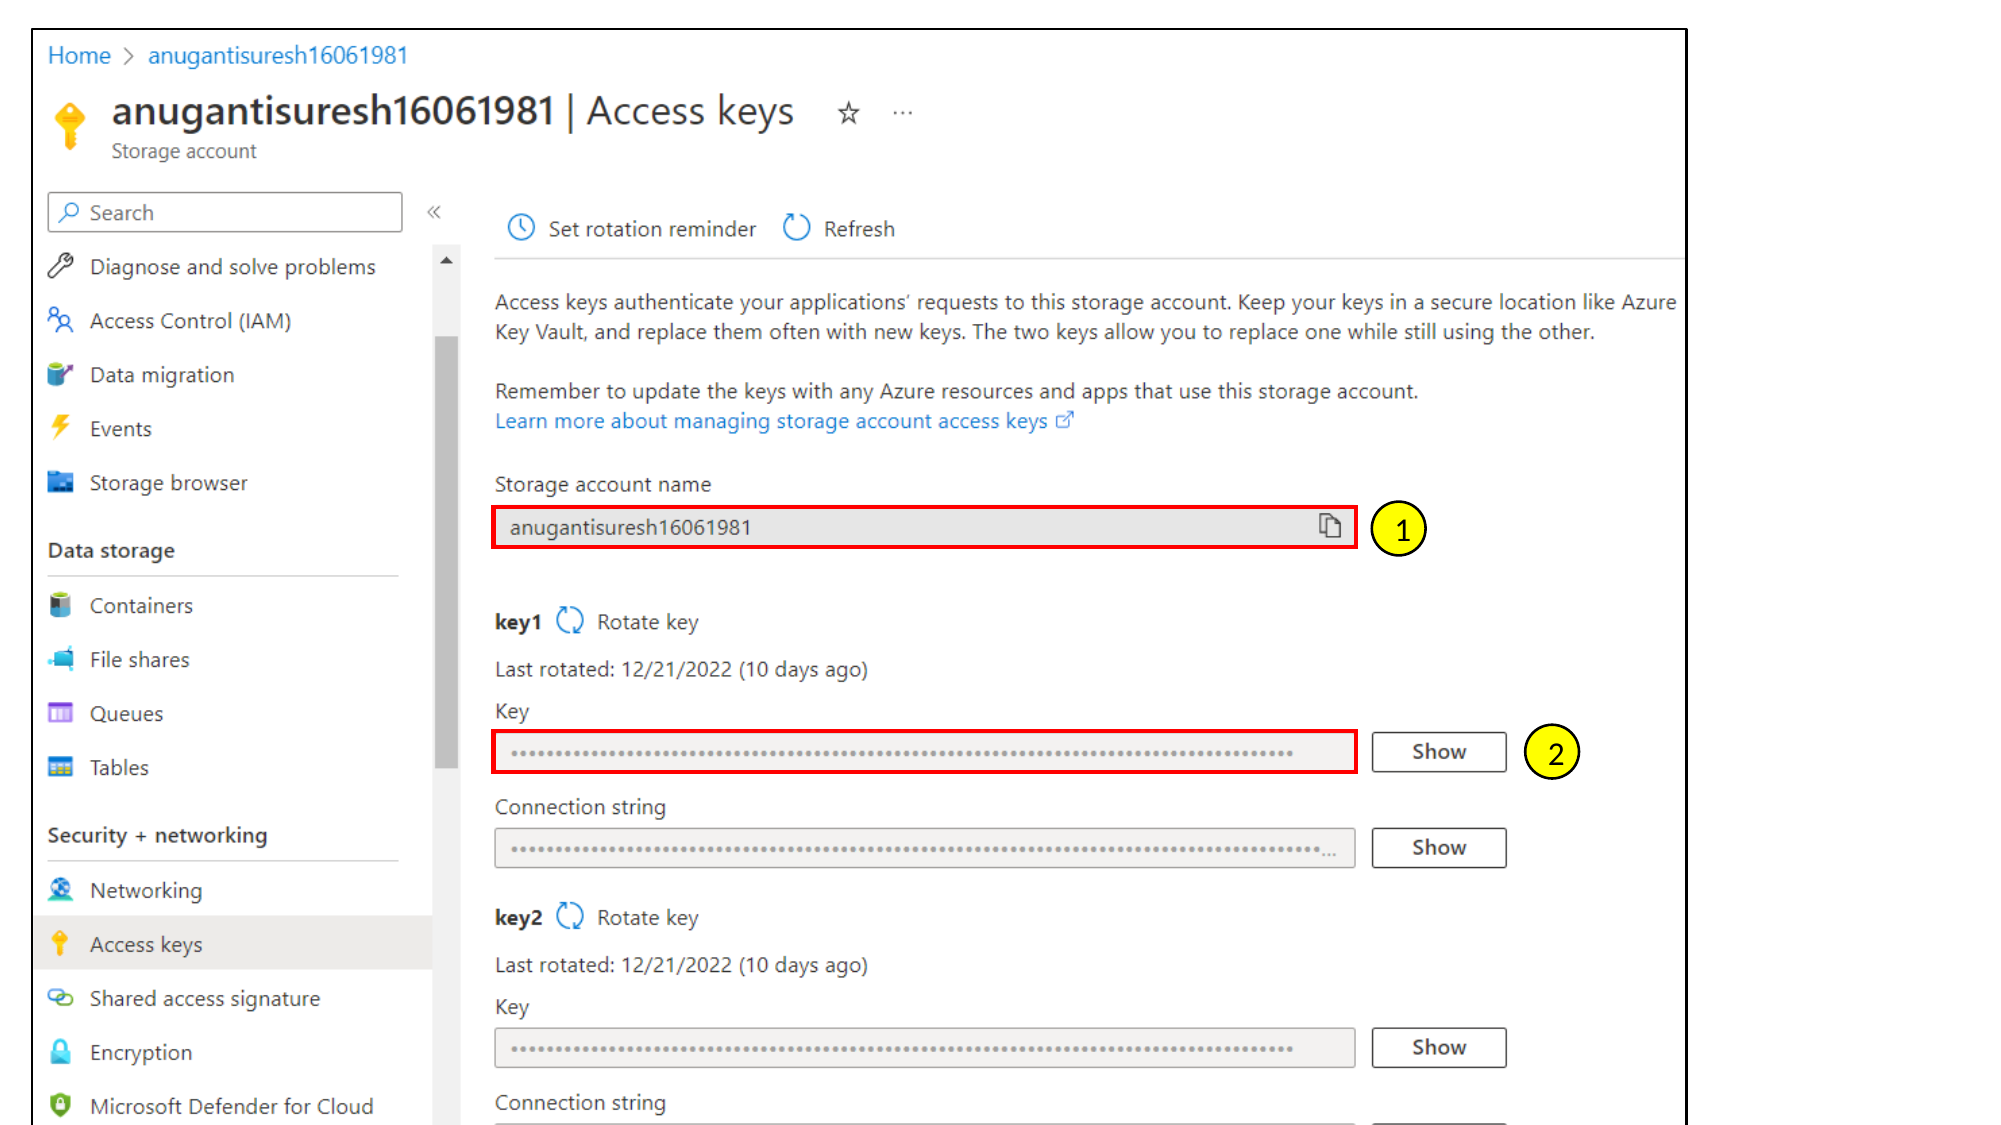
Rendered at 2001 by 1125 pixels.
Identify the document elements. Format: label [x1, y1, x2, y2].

picture [33, 30, 1686, 1125]
